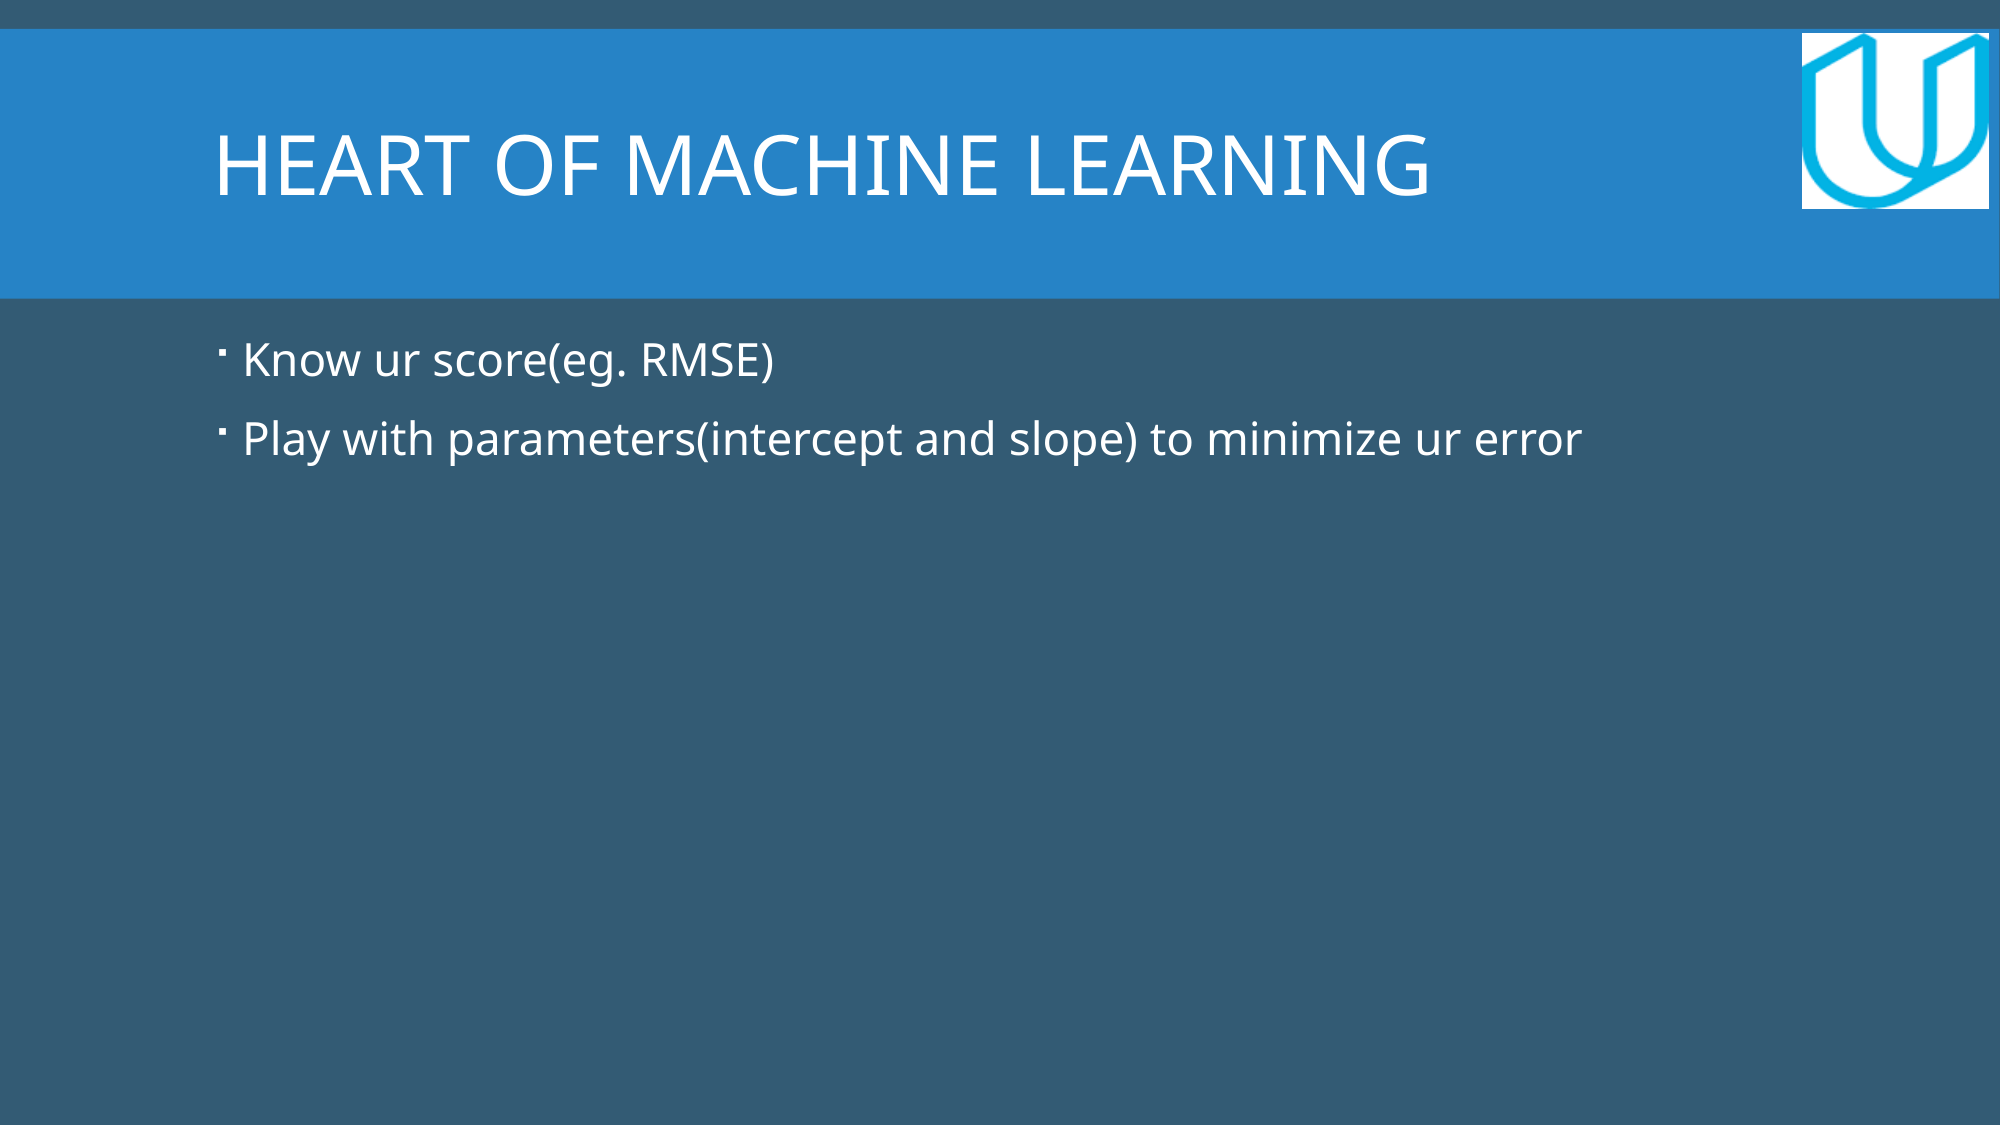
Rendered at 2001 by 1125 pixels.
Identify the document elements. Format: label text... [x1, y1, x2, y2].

picture [1816, 47, 1912, 197]
picture [1802, 33, 1989, 167]
picture [1876, 124, 1989, 209]
text_box Heart of machine learning [197, 46, 1803, 294]
text_box Know ur score(eg. RMSE) Play with parameters(intercept and slope) to minimize ur error [197, 329, 1803, 1020]
picture [1933, 47, 1974, 167]
picture [1803, 159, 1866, 209]
